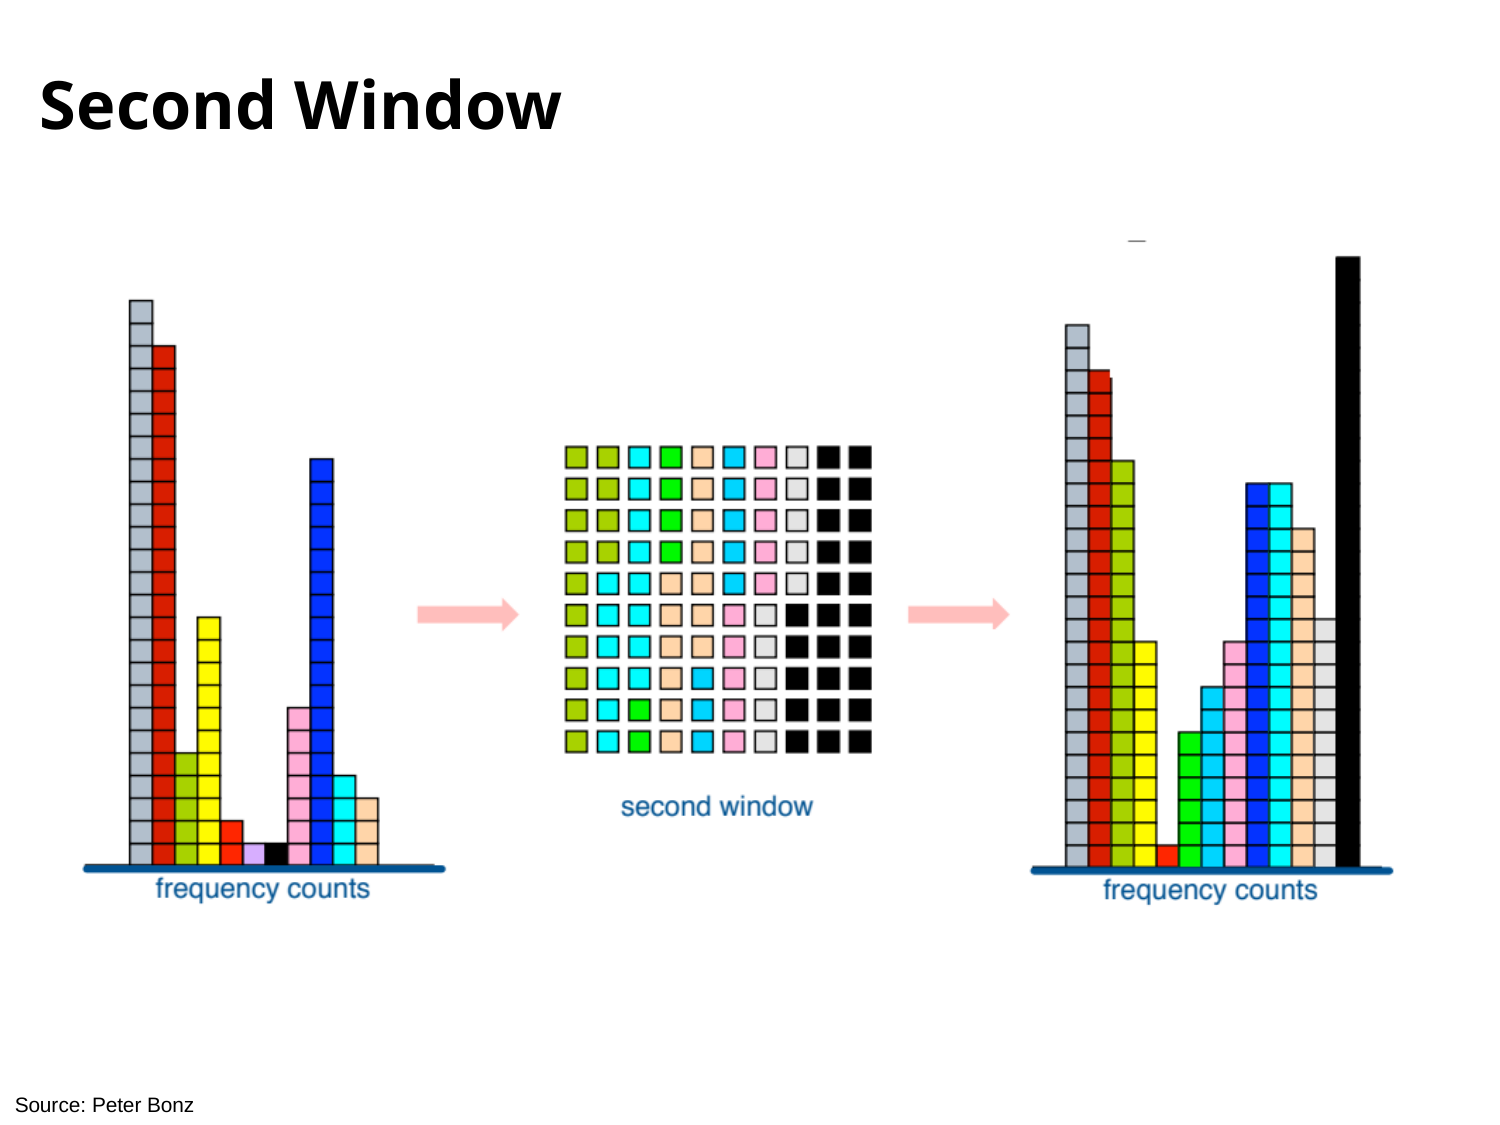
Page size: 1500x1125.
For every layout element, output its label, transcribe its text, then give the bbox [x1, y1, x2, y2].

title Second Window [24, 18, 1451, 188]
text_box Source: Peter Bonz [0, 1084, 663, 1125]
picture [0, 187, 1413, 919]
